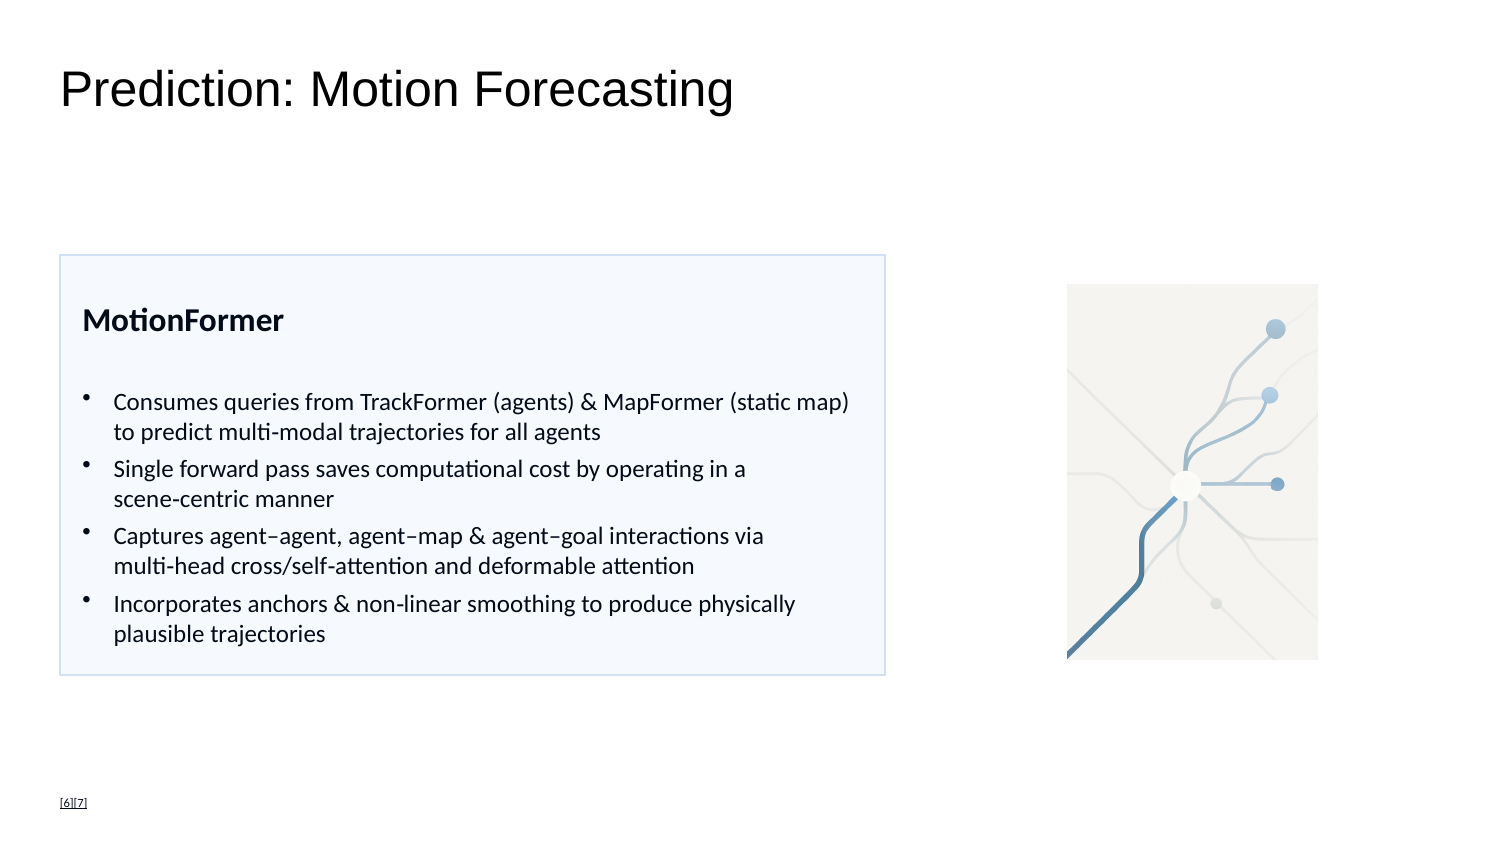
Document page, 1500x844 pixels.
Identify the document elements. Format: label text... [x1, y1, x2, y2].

text_box [59, 254, 885, 675]
text_box Prediction: Motion Forecasting [44, 45, 1455, 128]
text_box MotionFormer Consumes queries from TrackFormer (agents) & MapFormer (static map) to predict multi‑modal trajectories for all agents Single forward pass saves computational cost by operating in a scene‑centric manner Captures agent–agent, agent–map & agent–goal interactions via multi‑head cross/self‑attention and deformable attention Incorporates anchors & non‑linear smoothing to produce physically plausible trajectories [67, 269, 878, 675]
text_box [6][7] [44, 783, 1455, 822]
picture [1067, 284, 1318, 660]
